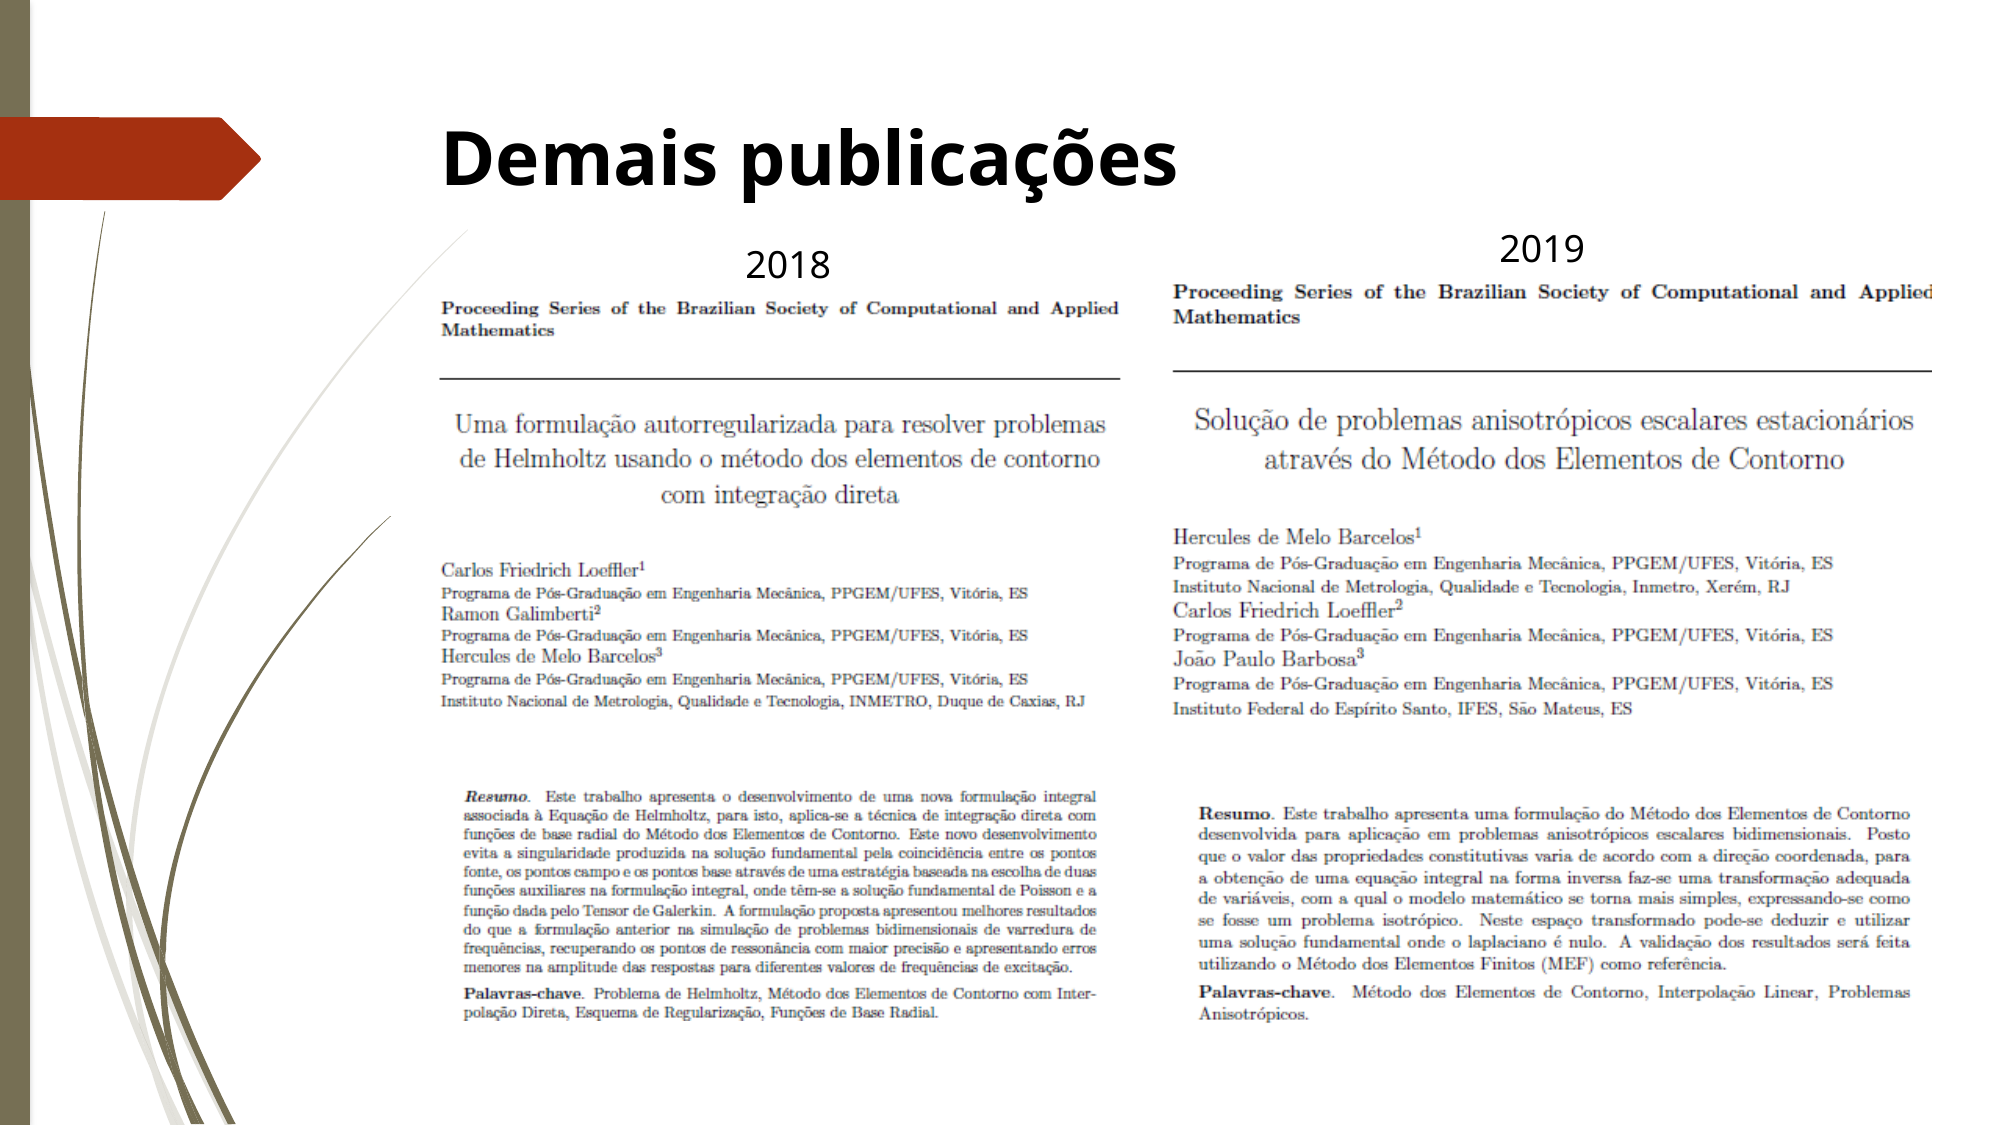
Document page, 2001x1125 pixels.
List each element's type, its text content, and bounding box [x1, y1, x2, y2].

text_box 2018 [730, 233, 849, 293]
picture [432, 293, 1134, 1021]
text_box 2019 [1484, 217, 1603, 278]
picture [1156, 280, 1932, 1035]
title Demais publicações [425, 102, 1888, 313]
